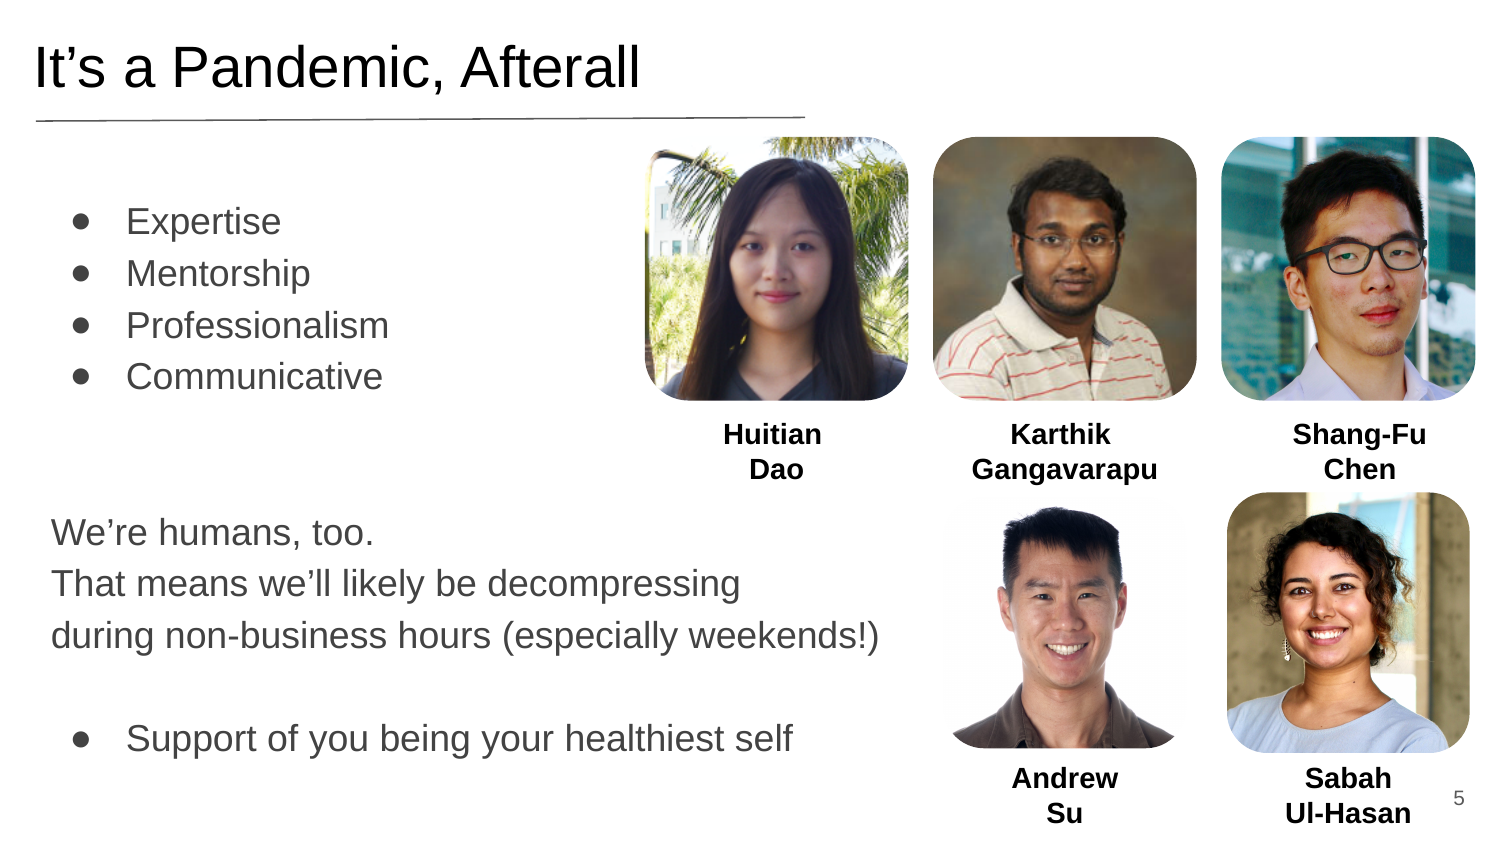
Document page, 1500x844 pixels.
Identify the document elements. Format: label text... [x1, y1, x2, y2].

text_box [35, 117, 806, 122]
title It’s a Pandemic, Afterall [18, 14, 1416, 109]
text_box Andrew Su [908, 744, 1222, 844]
picture [644, 136, 909, 401]
list Expertise Mentorship Professionalism Communicative We’re humans, too. That means we’ll likely be decompressing during non-business hours (especially weekends!) Support of you being your healthiest self [35, 130, 1028, 691]
picture [1221, 136, 1476, 401]
picture [932, 136, 1197, 401]
picture [943, 496, 1187, 749]
picture [1226, 492, 1470, 754]
text_box Karthik Gangavarapu [1028, 400, 1203, 567]
text_box Sabah Ul-Hasan [1222, 744, 1500, 844]
slide_number ‹#› [1389, 764, 1480, 830]
text_box Shang-Fu Chen [1203, 400, 1500, 567]
